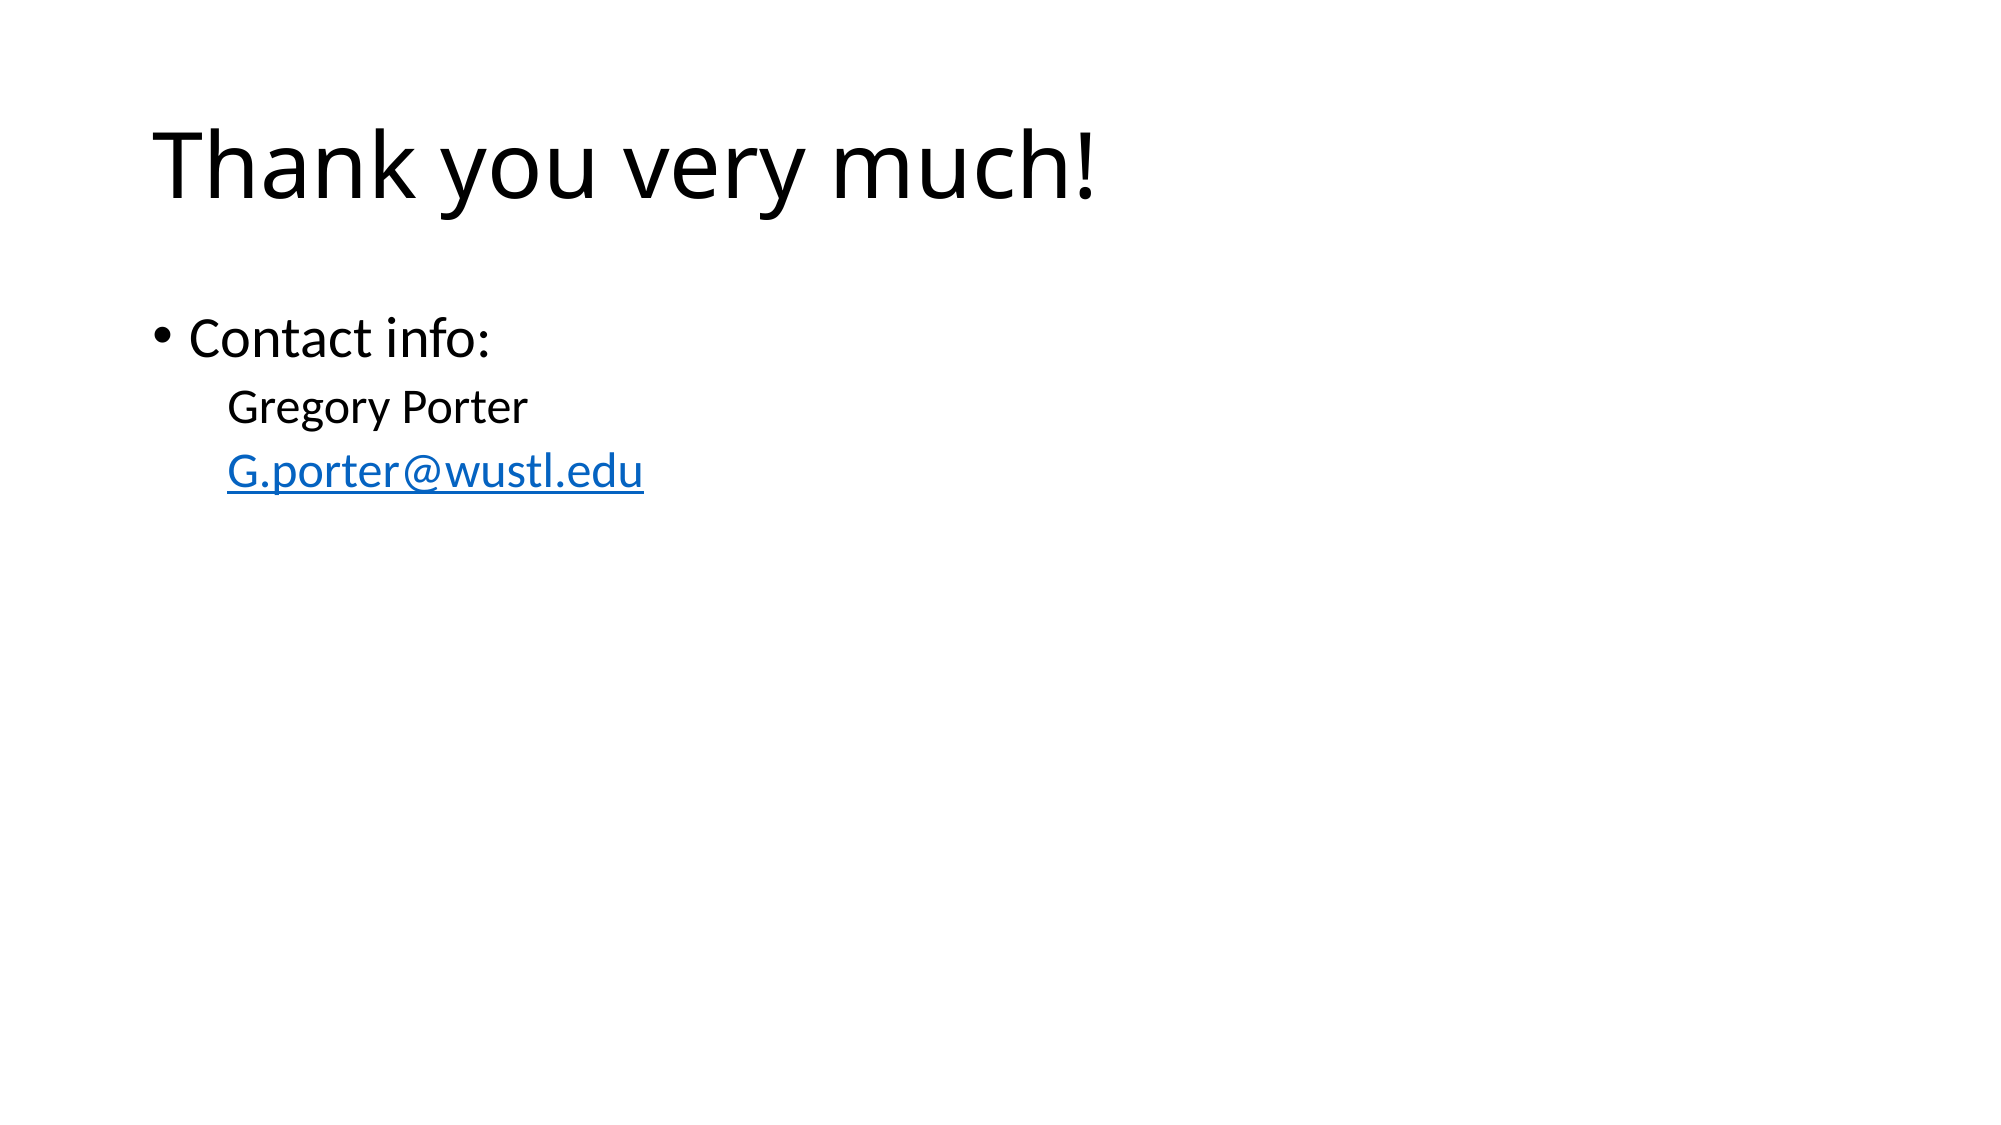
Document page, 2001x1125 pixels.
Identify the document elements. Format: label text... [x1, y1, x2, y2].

list Contact info: Gregory Porter G.porter@wustl.edu [137, 299, 1863, 1014]
title Thank you very much! [137, 59, 1863, 278]
